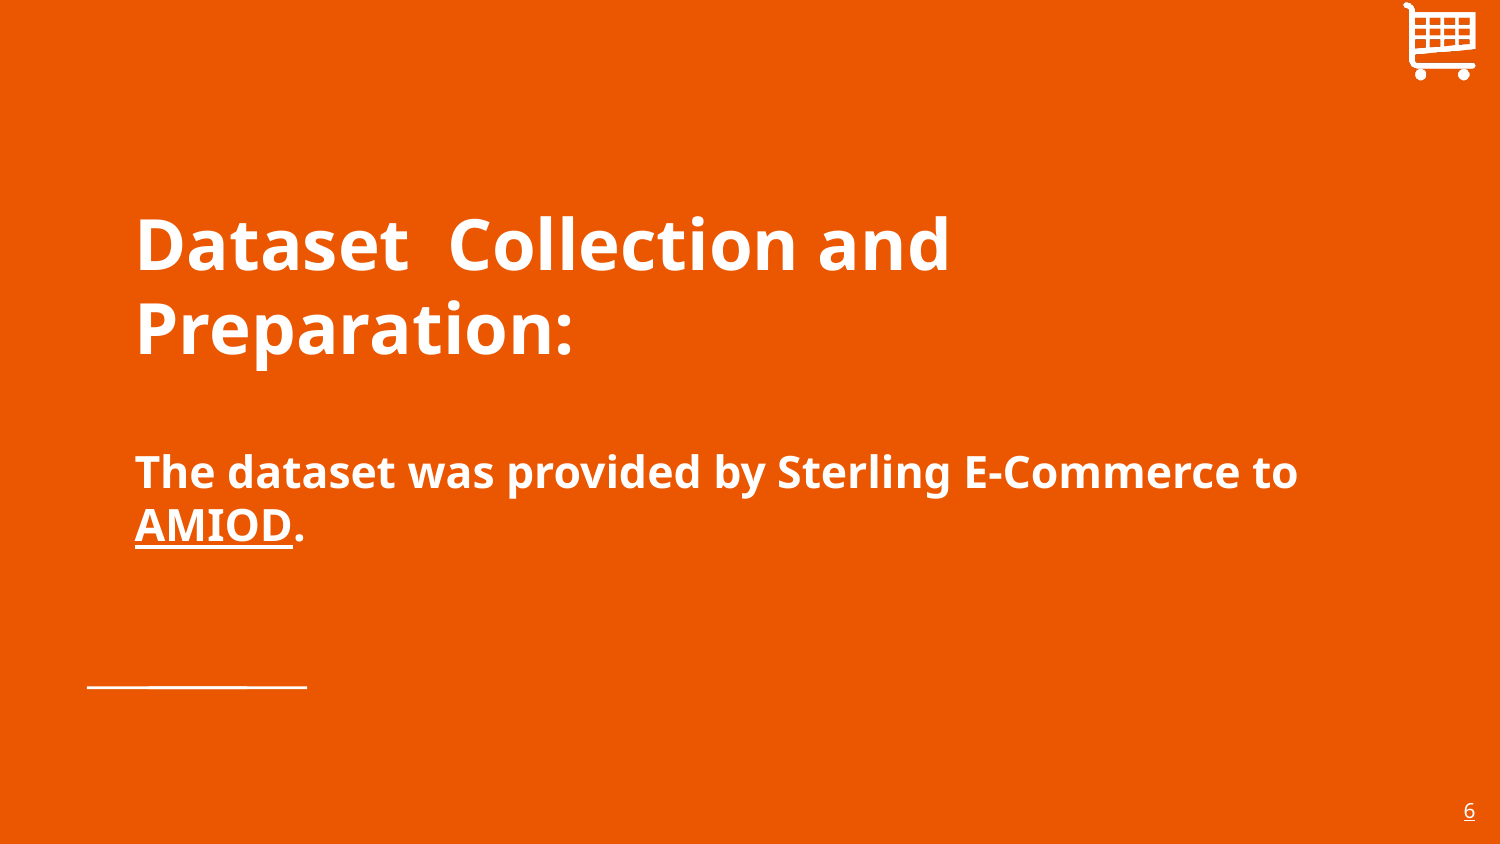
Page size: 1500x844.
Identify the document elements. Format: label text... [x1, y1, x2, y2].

title Dataset Collection and Preparation: The dataset was provided by Sterling E-Commerce to AMIOD. [119, 141, 1420, 714]
slide_number 6 [1400, 779, 1491, 844]
picture [1394, 0, 1489, 88]
